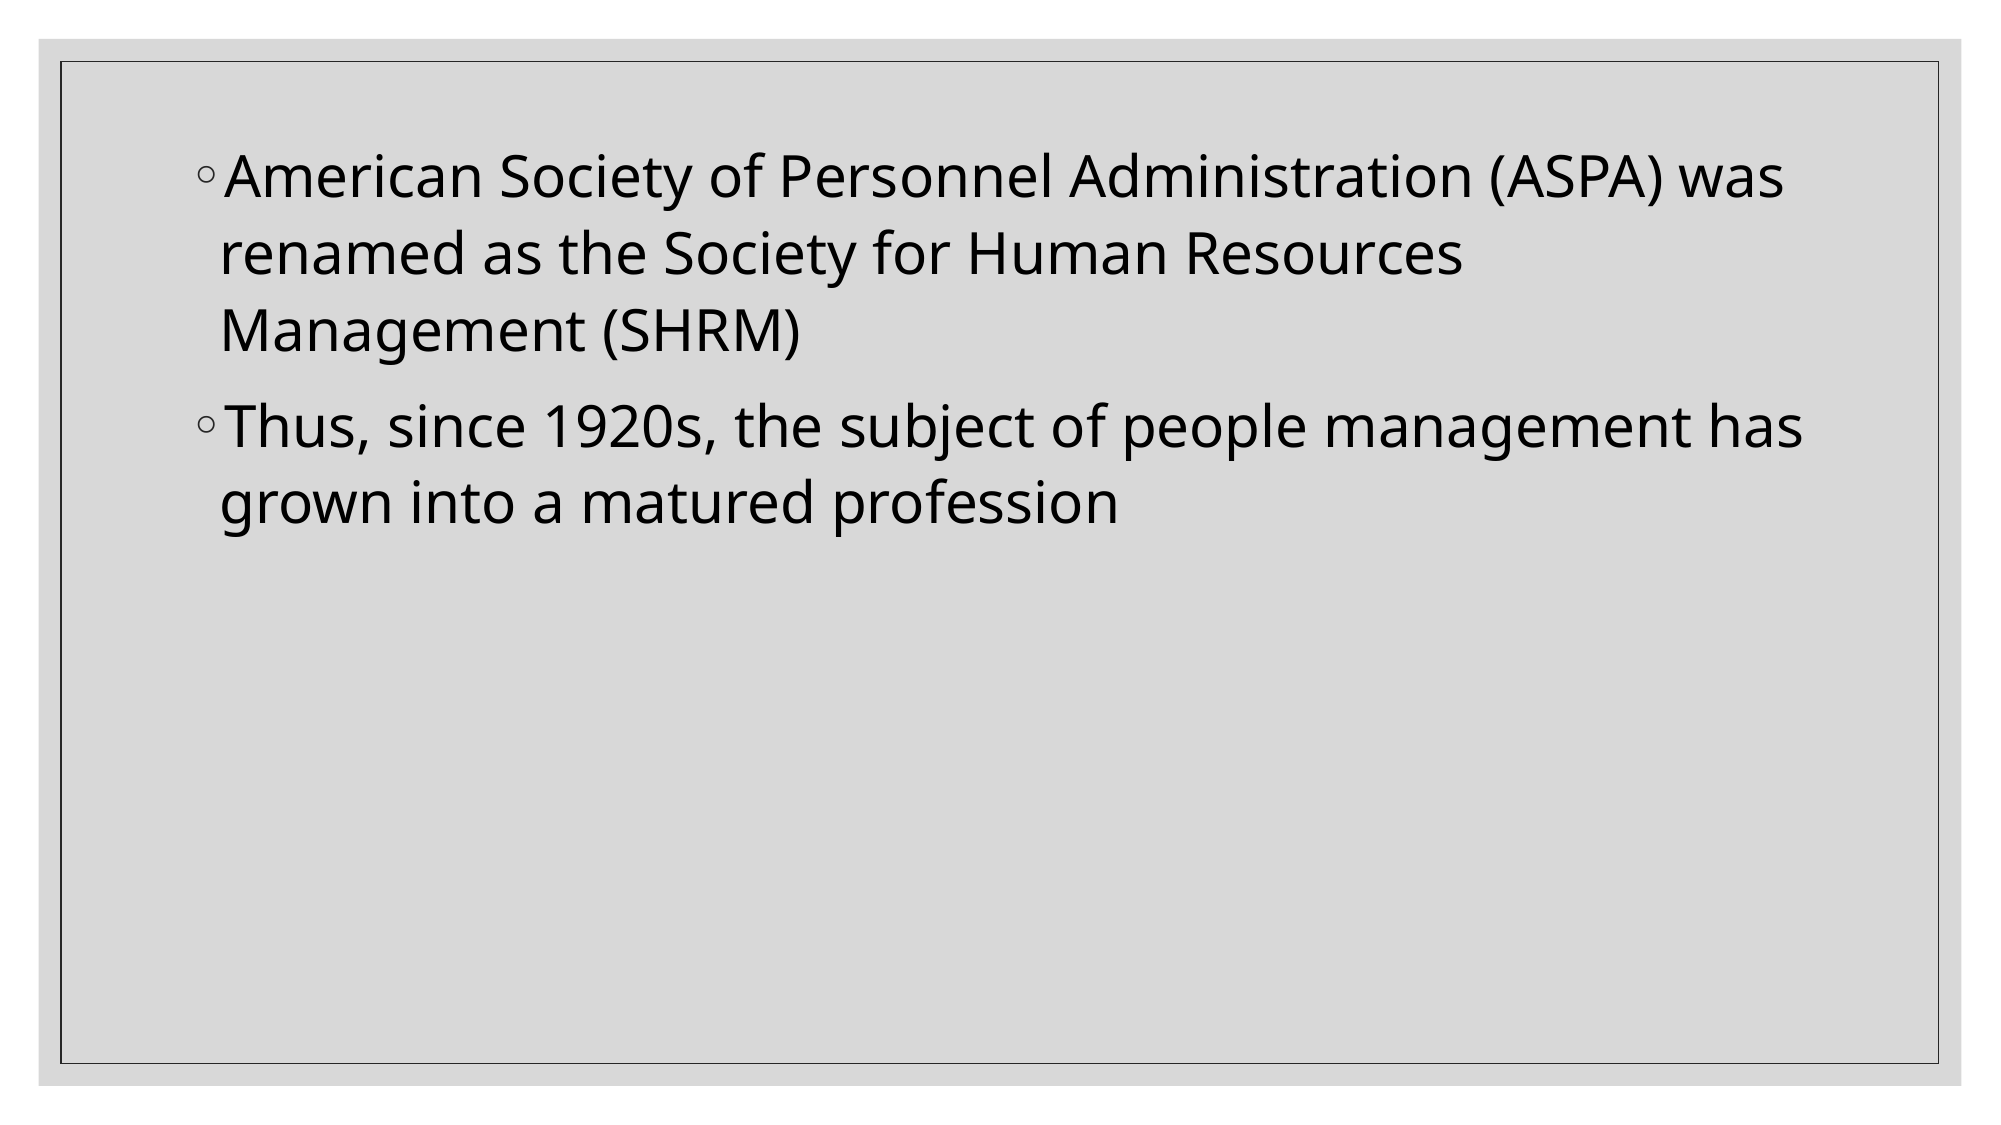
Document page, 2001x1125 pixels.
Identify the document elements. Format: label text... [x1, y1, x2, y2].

list American Society of Personnel Administration (ASPA) was renamed as the Society for Human Resources Management (SHRM) Thus, since 1920s, the subject of people management has grown into a matured profession [174, 125, 1825, 977]
